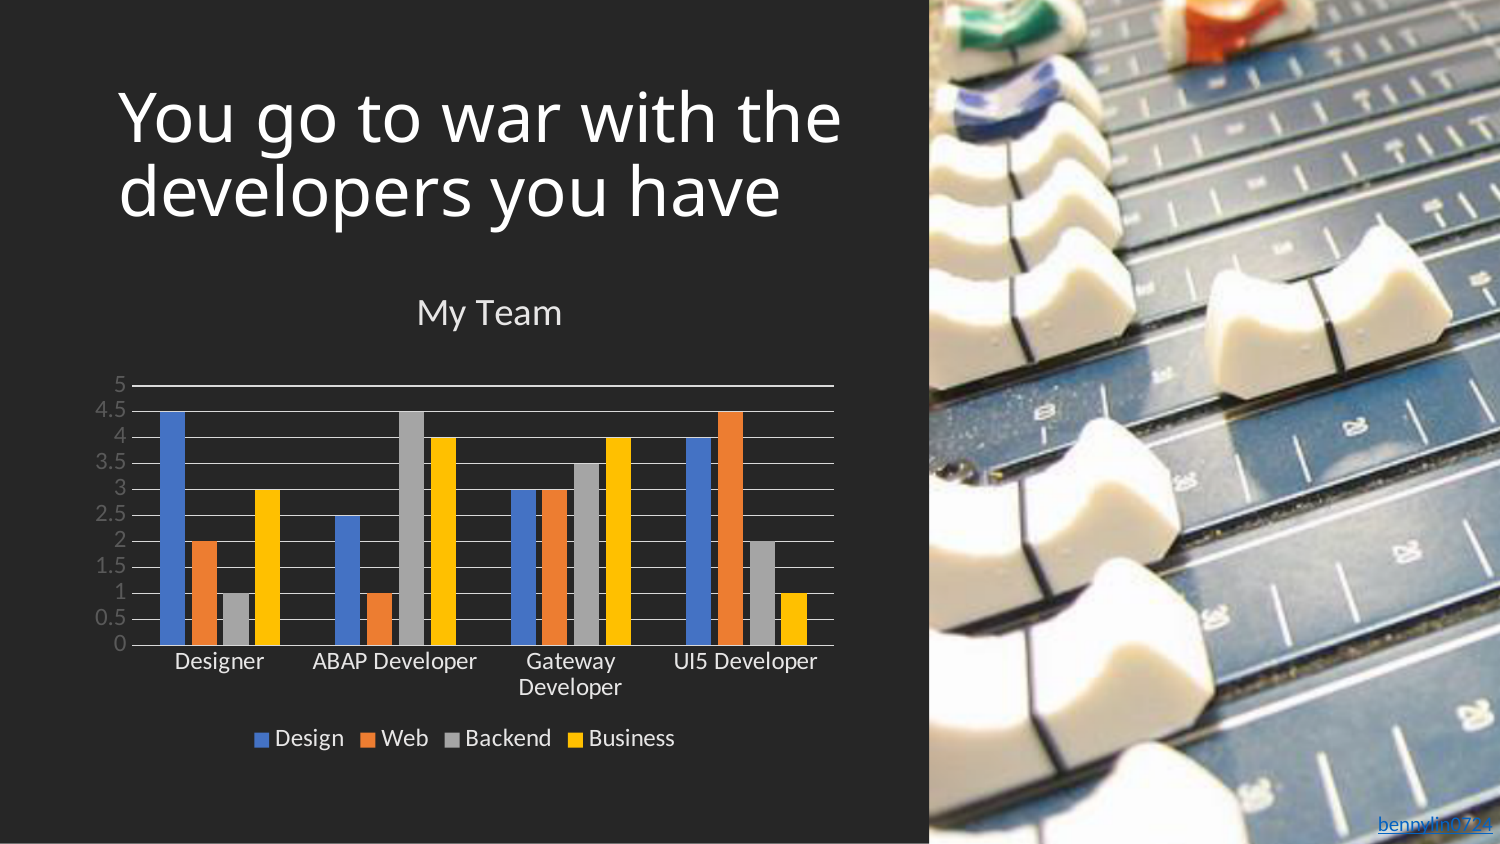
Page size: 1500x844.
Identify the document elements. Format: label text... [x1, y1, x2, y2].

picture [929, 0, 1500, 844]
title You go to war with the developers you have [103, 44, 873, 270]
text_box [0, 0, 929, 844]
chart [79, 283, 850, 759]
